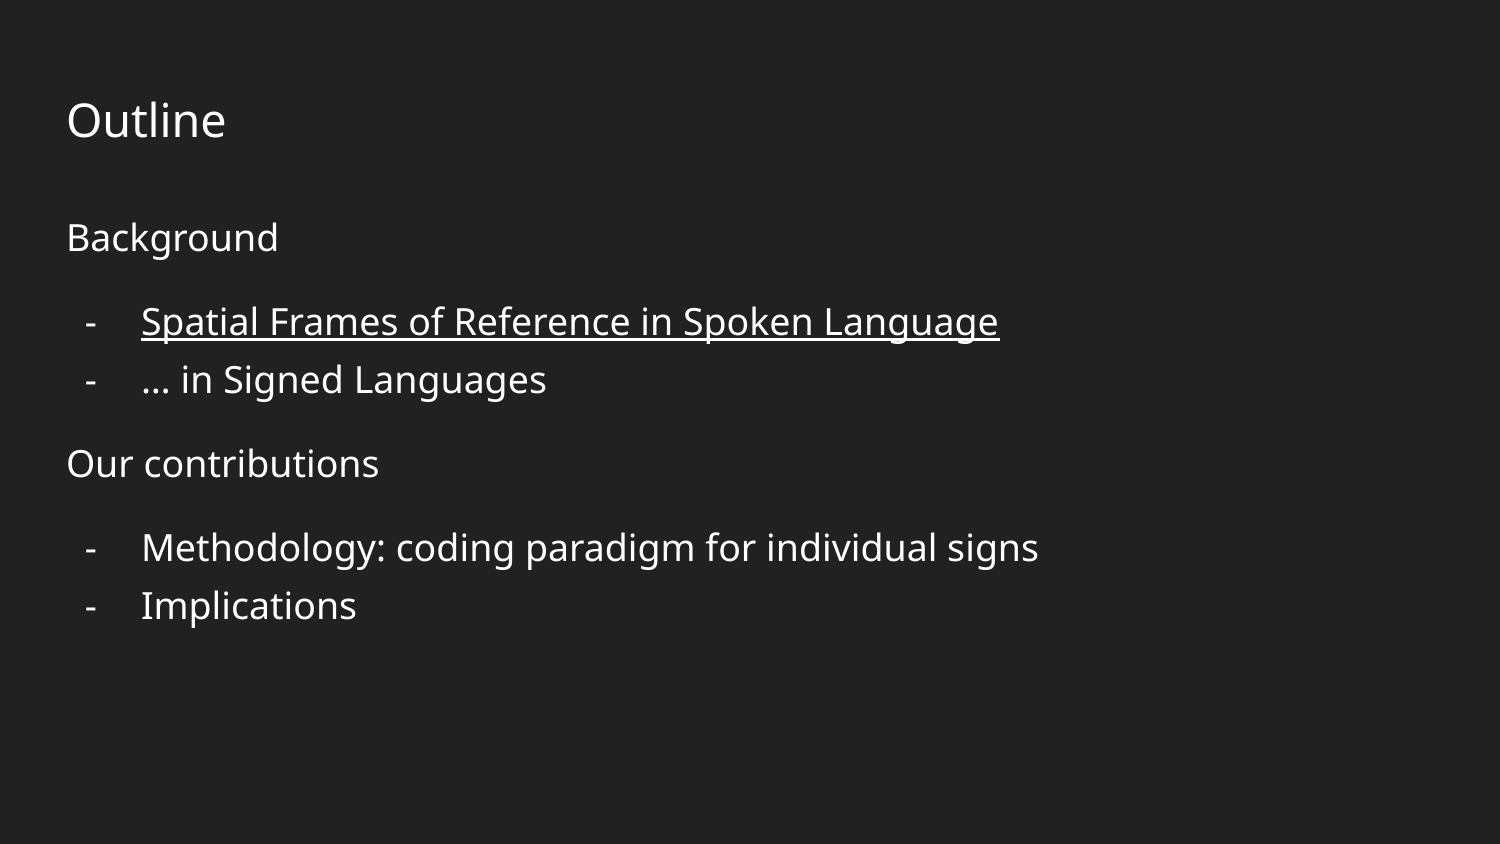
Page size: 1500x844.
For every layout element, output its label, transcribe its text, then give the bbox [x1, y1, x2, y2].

title Outline [51, 72, 1449, 167]
list Background Spatial Frames of Reference in Spoken Language … in Signed Languages Our contributions Methodology: coding paradigm for individual signs Implications [51, 189, 1449, 750]
